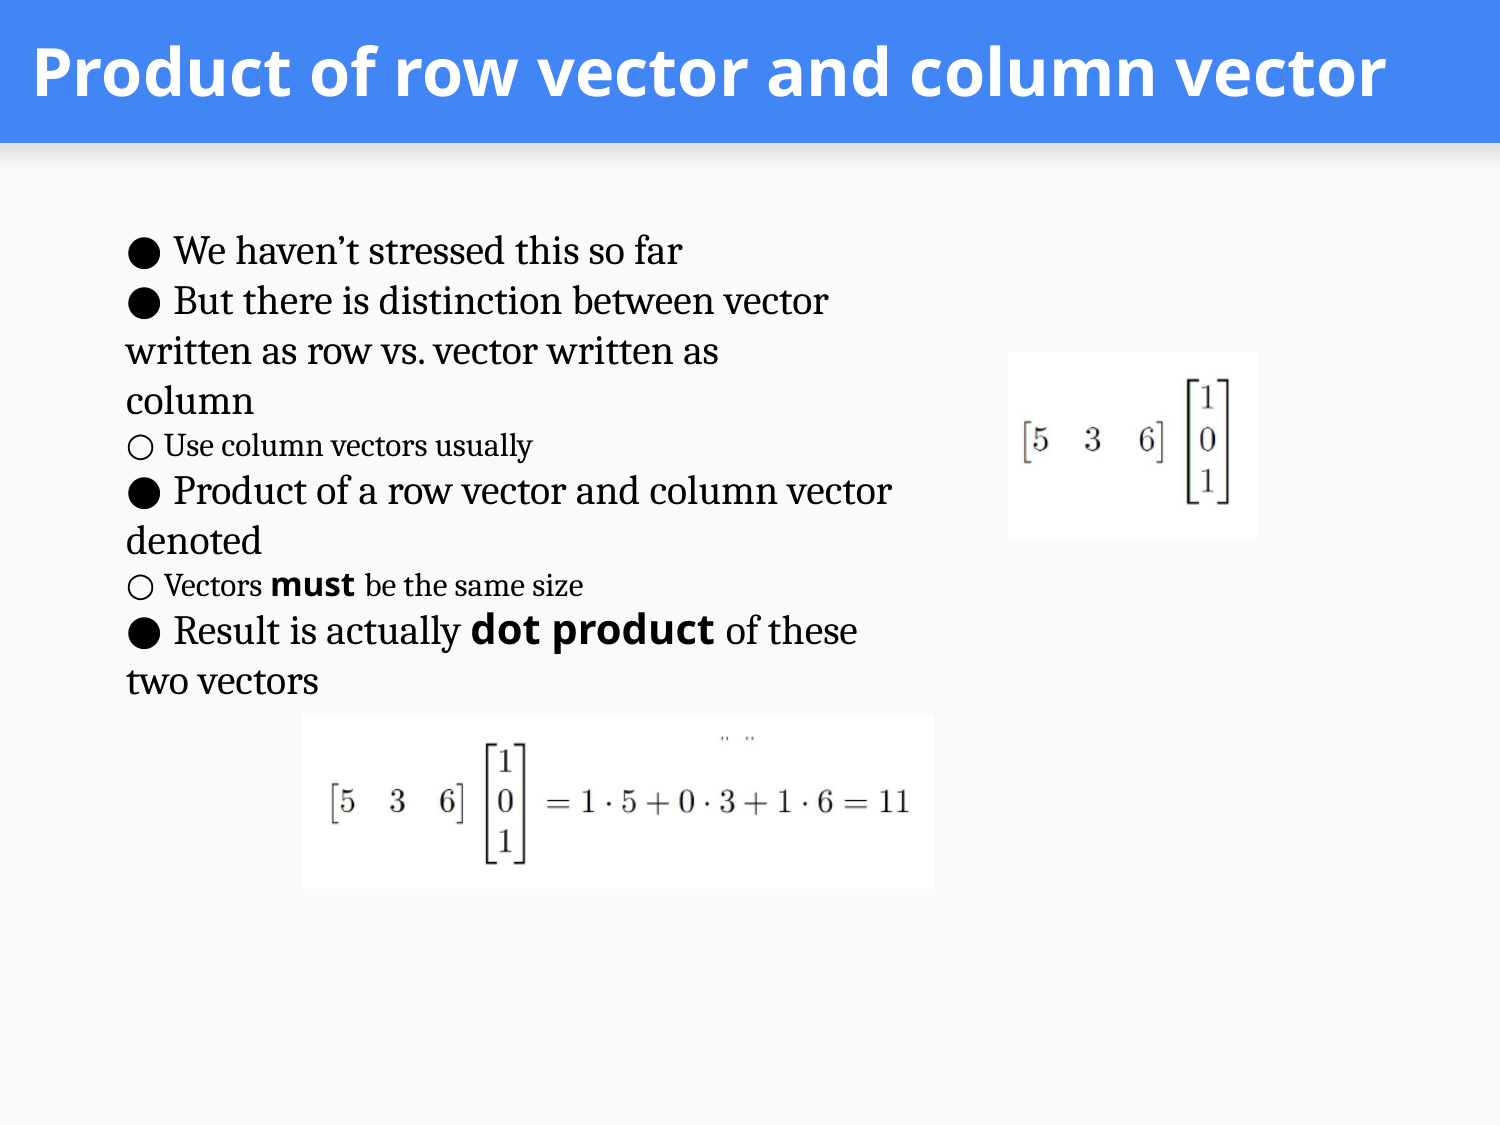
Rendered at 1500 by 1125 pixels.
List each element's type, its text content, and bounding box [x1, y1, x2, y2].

picture [301, 715, 935, 889]
picture [1007, 351, 1257, 540]
title Product of row vector and column vector [16, 3, 1464, 136]
text_box ● We haven’t stressed this so far ● But there is distinction between vector written as row vs. vector written as column ○ Use column vectors usually ● Product of a row vector and column vector denoted ○ Vectors must be the same size ● Result is actually dot product of these two vectors [111, 215, 934, 711]
